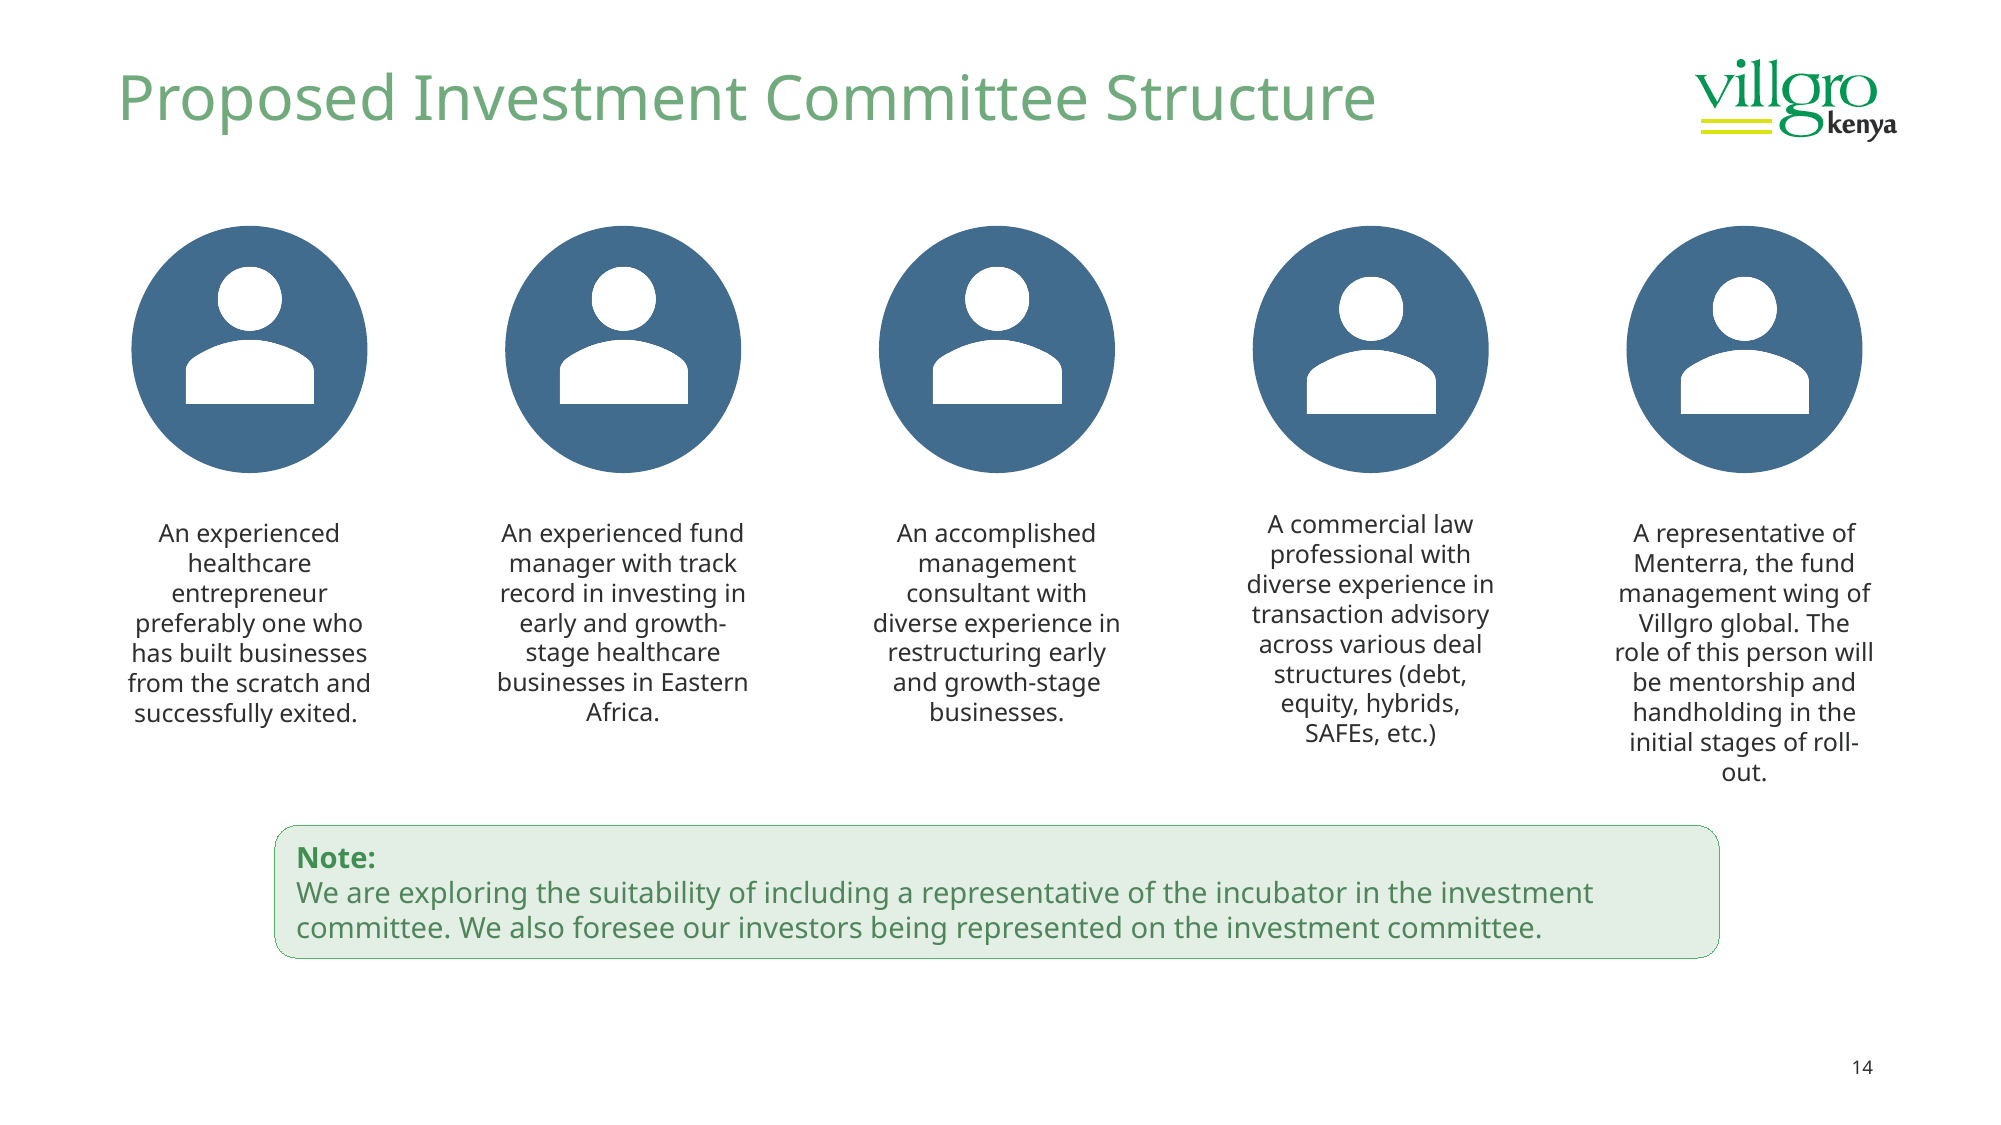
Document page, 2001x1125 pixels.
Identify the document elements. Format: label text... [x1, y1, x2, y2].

text_box A representative of Menterra, the fund management wing of Villgro global. The role of this person will be mentorship and handholding in the initial stages of roll-out. [1598, 509, 1891, 794]
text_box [1252, 225, 1489, 474]
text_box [505, 225, 742, 474]
text_box An experienced healthcare entrepreneur preferably one who has built businesses from the scratch and successfully exited. [103, 510, 396, 735]
title Proposed Investment Committee Structure [102, 58, 1648, 215]
text_box An accomplished management consultant with diverse experience in restructuring early and growth-stage businesses. [851, 509, 1143, 735]
picture [1694, 59, 1898, 142]
text_box A commercial law professional with diverse experience in transaction advisory across various deal structures (debt, equity, hybrids, SAFEs, etc.) [1225, 500, 1517, 756]
text_box An experienced fund manager with track record in investing in early and growth-stage healthcare businesses in Eastern Africa. [477, 509, 769, 735]
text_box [1626, 225, 1863, 474]
text_box Note: We are exploring the suitability of including a representative of the incubator in the investment committee. We also foresee our investors being represented on the investment committee. [274, 825, 1720, 959]
slide_number 14 [1825, 1035, 1900, 1103]
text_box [878, 225, 1115, 474]
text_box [131, 225, 368, 474]
